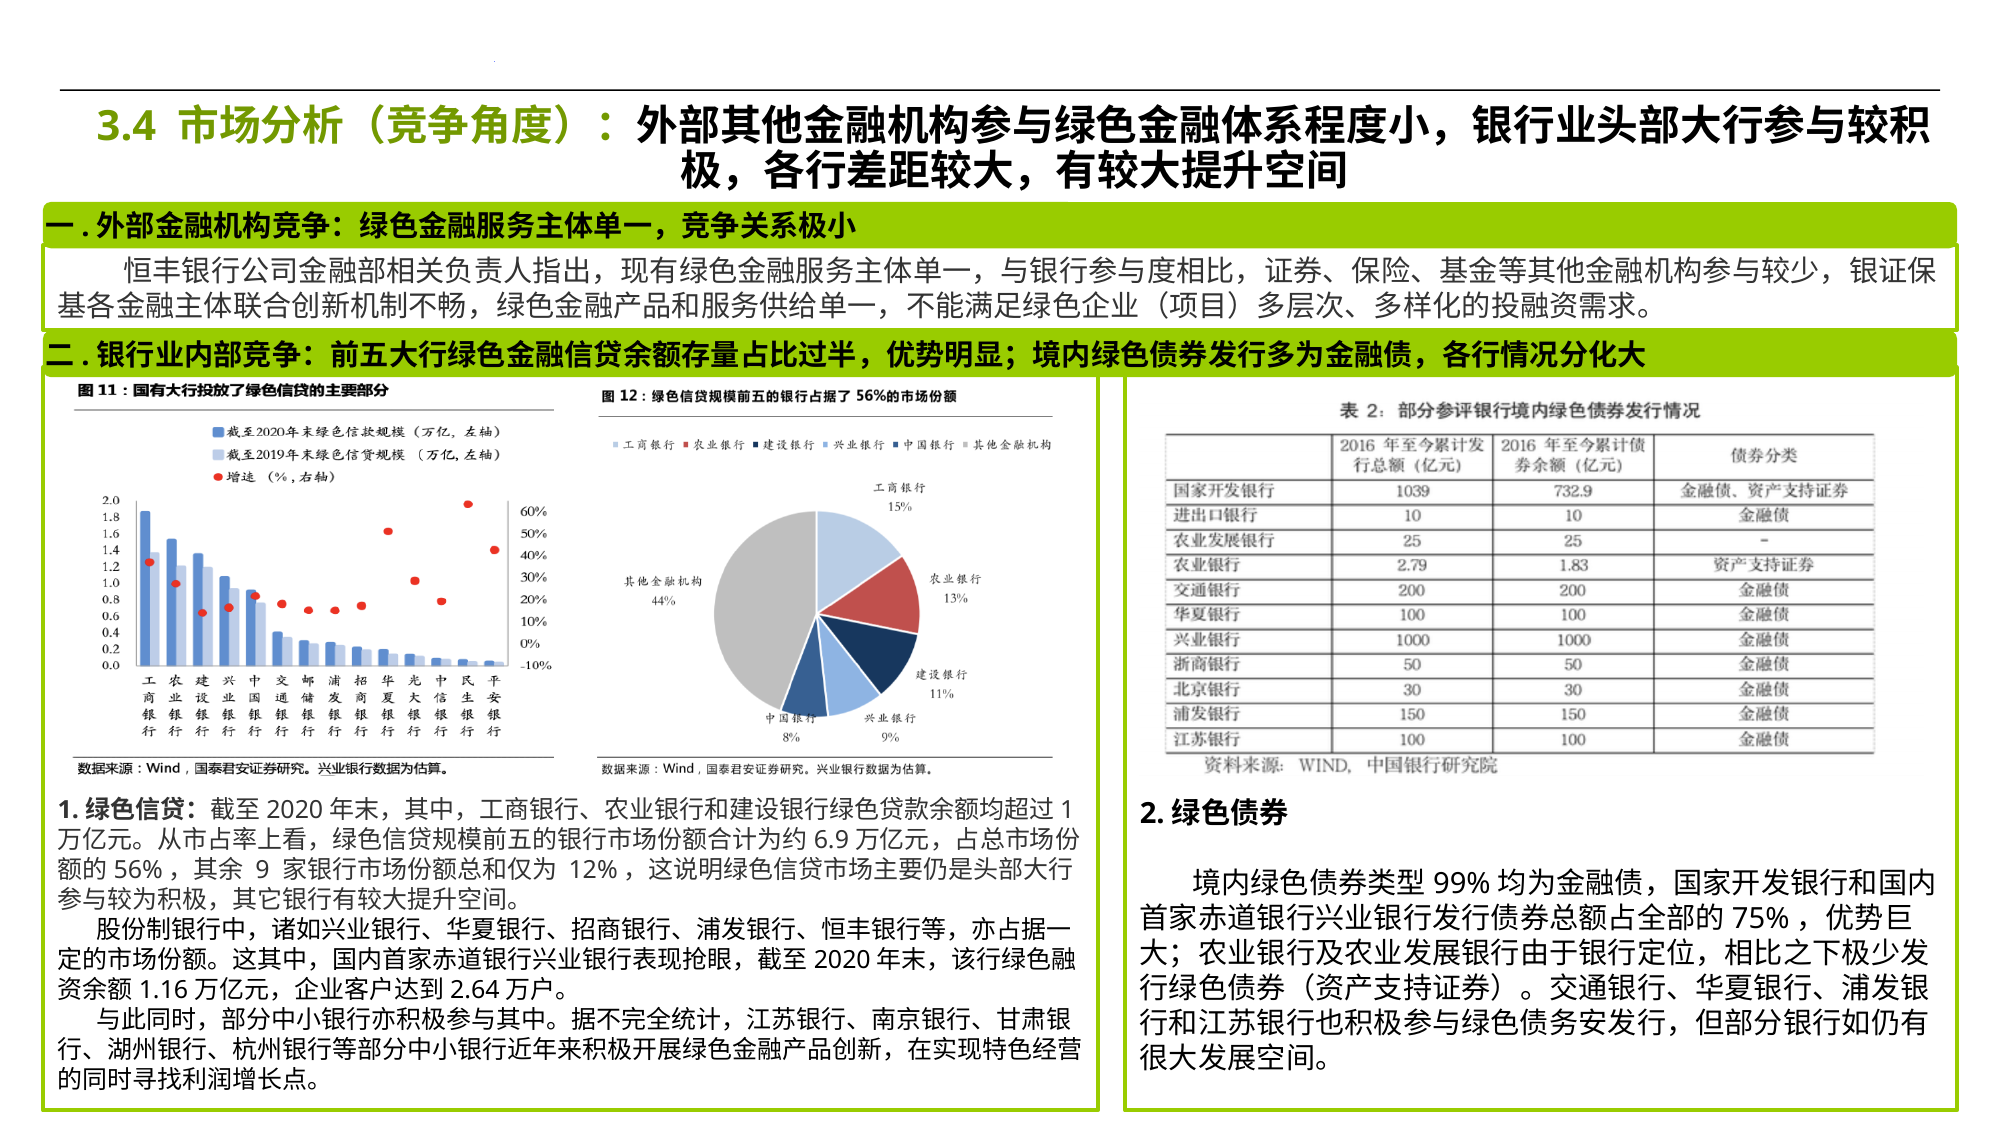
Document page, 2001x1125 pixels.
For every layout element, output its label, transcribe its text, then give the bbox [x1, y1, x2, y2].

text_box 1.绿色信贷：截至2020年末，其中，工商银行、农业银行和建设银行绿色贷款余额均超过1万亿元。从市占率上看，绿色信贷规模前五的银行市场份额合计为约6.9万亿元，占总市场份额的56%，其余 9 家银行市场份额总和仅为 12%，这说明绿色信贷市场主要仍是头部大行参与较为积极，其它银行有较大提升空间。 股份制银行中，诸如兴业银行、华夏银行、招商银行、浦发银行、恒丰银行等，亦占据一定的市场份额。这其中，国内首家赤道银行兴业银行表现抢眼，截至2020年末，该行绿色融资余额1.16万亿元，企业客户达到2.64万户。 与此同时，部分中小银行亦积极参与其中。据不完全统计，江苏银行、南京银行、甘肃银行、湖州银行、杭州银行等部分中小银行近年来积极开展绿色金融产品创新，在实现特色经营的同时寻找利润增长点。 [42, 370, 1098, 1111]
picture [587, 380, 1065, 777]
title 3.4 市场分析（竞争角度）：外部其他金融机构参与绿色金融体系程度小，银行业头部大行参与较积极，各行差距较大，有较大提升空间 [42, 97, 1985, 203]
text_box 一.外部金融机构竞争：绿色金融服务主体单一，竞争关系极小 [42, 201, 1958, 249]
text_box 二.银行业内部竞争：前五大行绿色金融信贷余额存量占比过半，优势明显；境内绿色债券发行多为金融债，各行情况分化大 [42, 330, 1958, 378]
text_box 2.绿色债券 境内绿色债券类型99%均为金融债，国家开发银行和国内首家赤道银行兴业银行发行债券总额占全部的75%，优势巨大；农业银行及农业发展银行由于银行定位，相比之下极少发行绿色债券（资产支持证券）。交通银行、华夏银行、浦发银行和江苏银行也积极参与绿色债务安发行，但部分银行如仍有很大发展空间。 [1125, 374, 1957, 1111]
text_box 恒丰银行公司金融部相关负责人指出，现有绿色金融服务主体单一，与银行参与度相比，证券、保险、基金等其他金融机构参与较少，银证保基各金融主体联合创新机制不畅，绿色金融产品和服务供给单一，不能满足绿色企业（项目）多层次、多样化的投融资需求。 [42, 245, 1957, 330]
picture [1139, 391, 1924, 777]
picture [70, 380, 555, 777]
